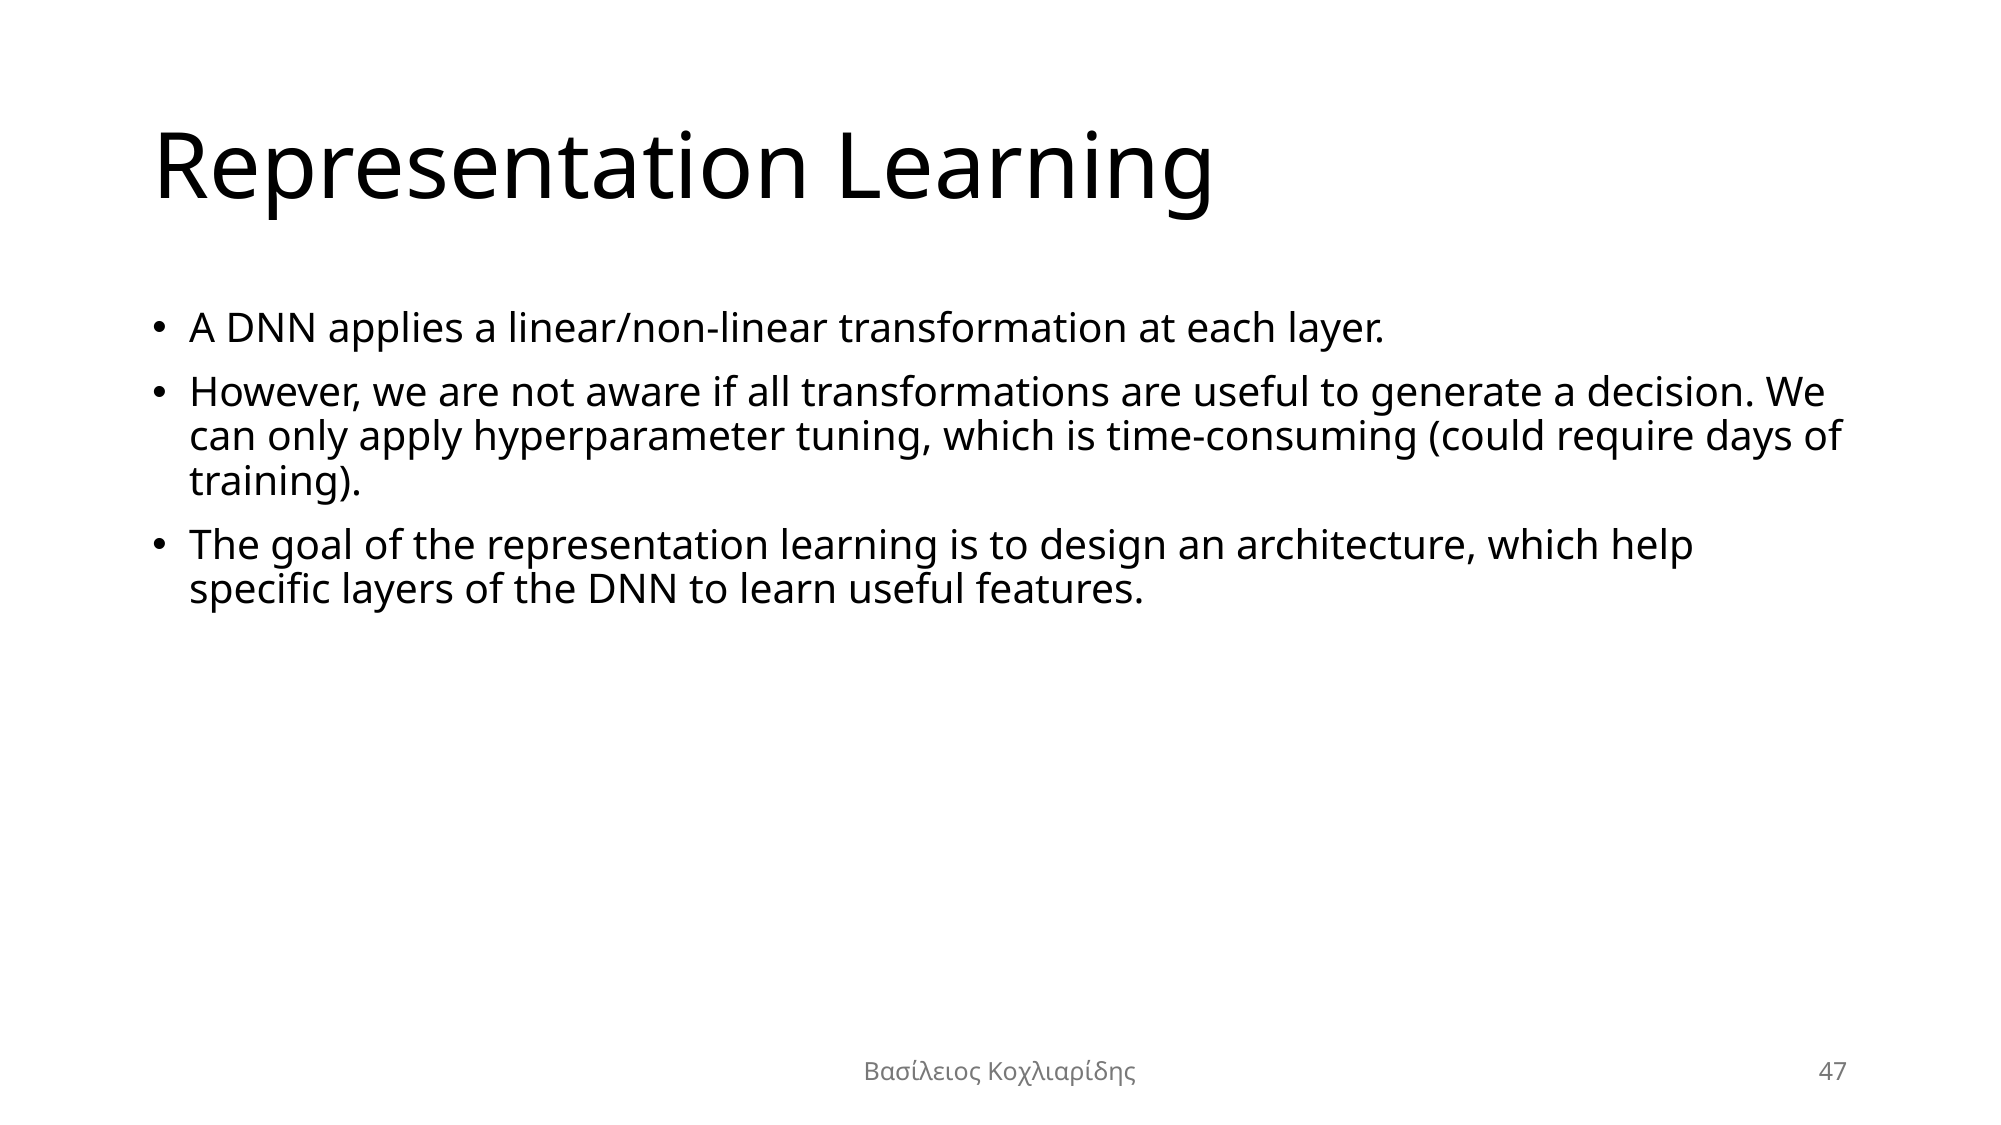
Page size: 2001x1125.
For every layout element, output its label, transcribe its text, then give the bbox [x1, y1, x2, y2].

title Representation Learning [137, 59, 1863, 278]
slide_number 47 [1412, 1042, 1863, 1103]
footer Βασίλειος Κοχλιαρίδης [662, 1042, 1338, 1103]
list A DNN applies a linear/non-linear transformation at each layer. However, we are not aware if all transformations are useful to generate a decision. We can only apply hyperparameter tuning, which is time-consuming (could require days of training). The goal of the representation learning is to design an architecture, which help specific layers of the DNN to learn useful features. [137, 299, 1863, 621]
